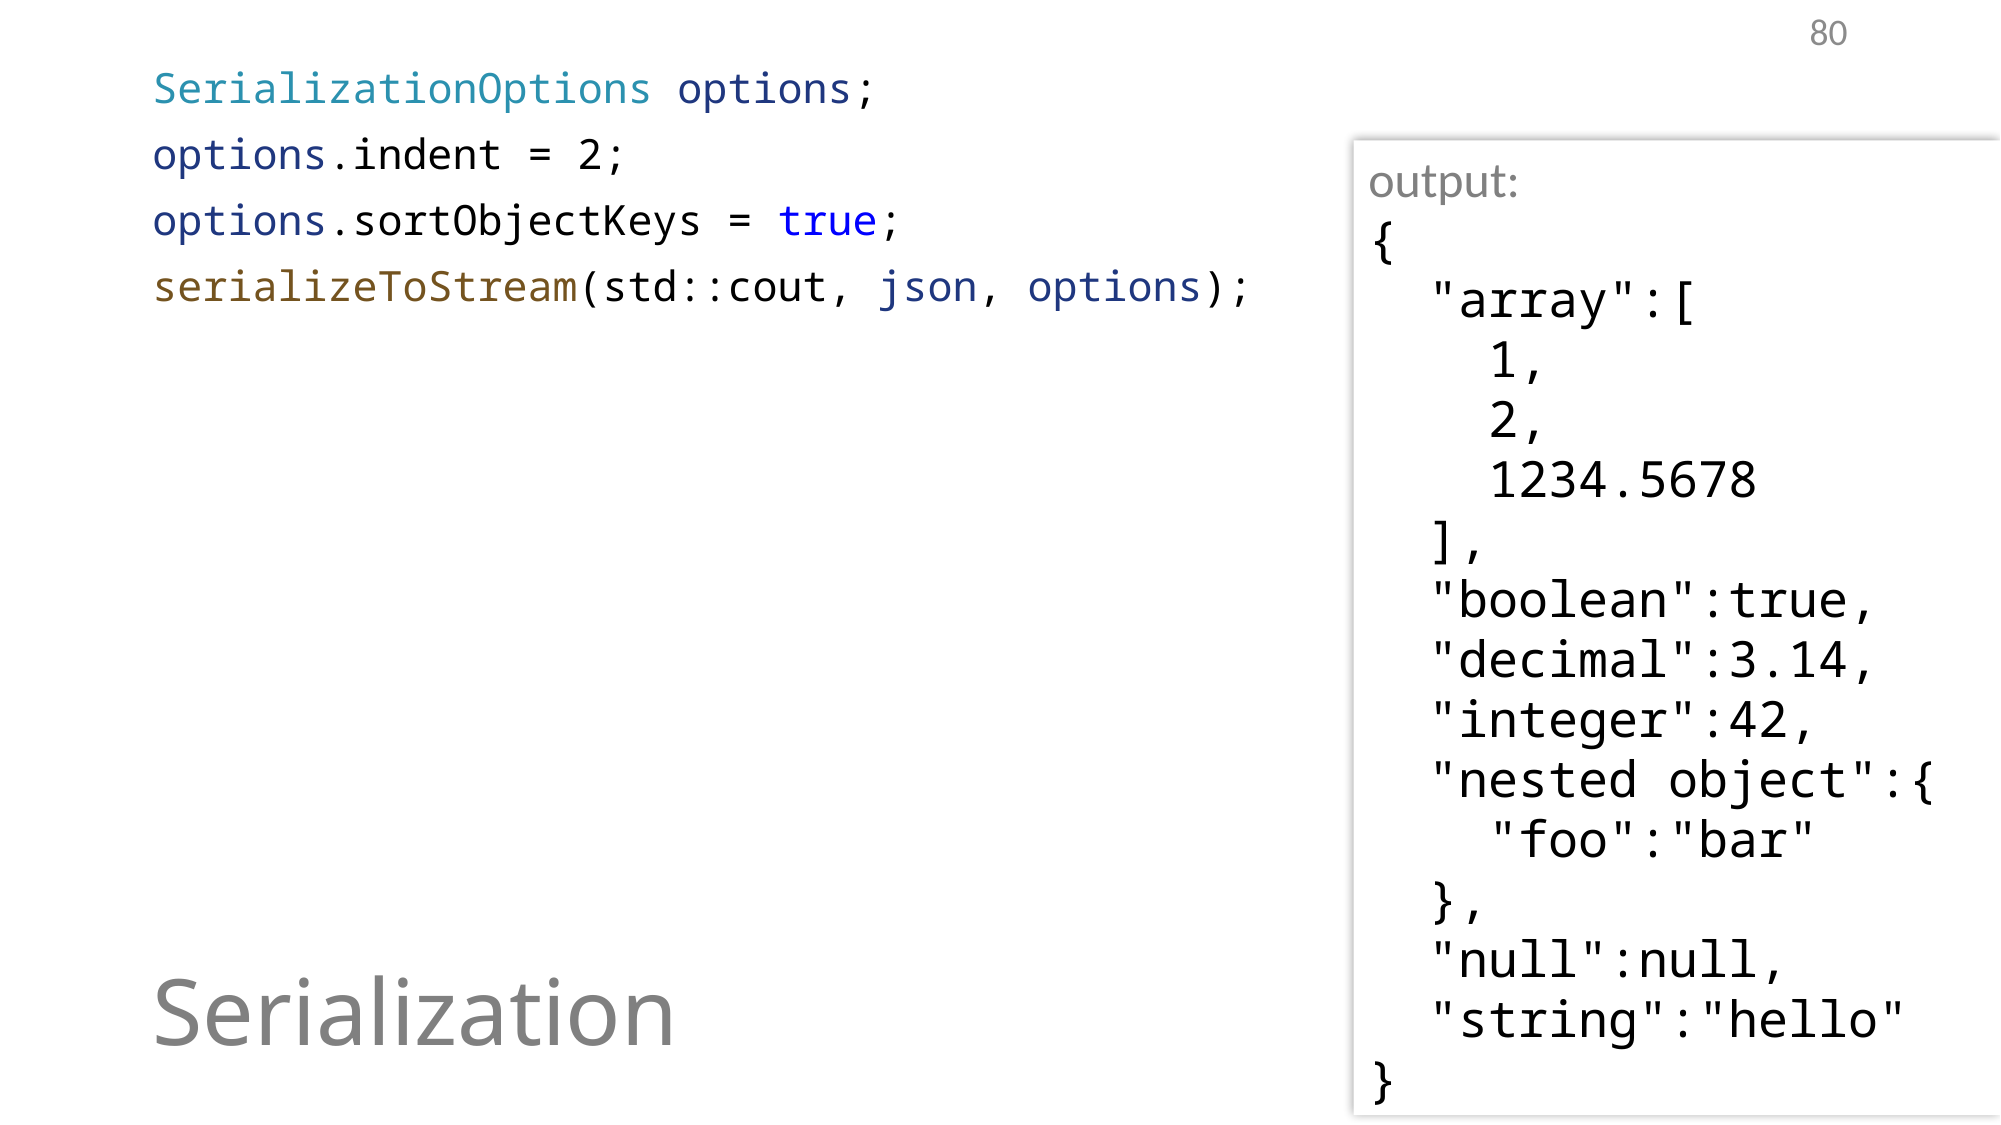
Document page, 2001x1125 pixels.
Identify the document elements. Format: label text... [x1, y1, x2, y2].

title Serialization [137, 908, 1863, 1125]
list SerializationOptions options; options.indent = 2; options.sortObjectKeys = true; serializeToStream(std::cout, json, options); [137, 59, 1863, 908]
text_box output: { "array":[ 1, 2, 1234.5678 ], "boolean":true, "decimal":3.14, "integer":42, "nested object":{ "foo":"bar" }, "null":null, "string":"hello" } [1353, 140, 2000, 1116]
slide_number 80 [1412, 0, 1863, 60]
